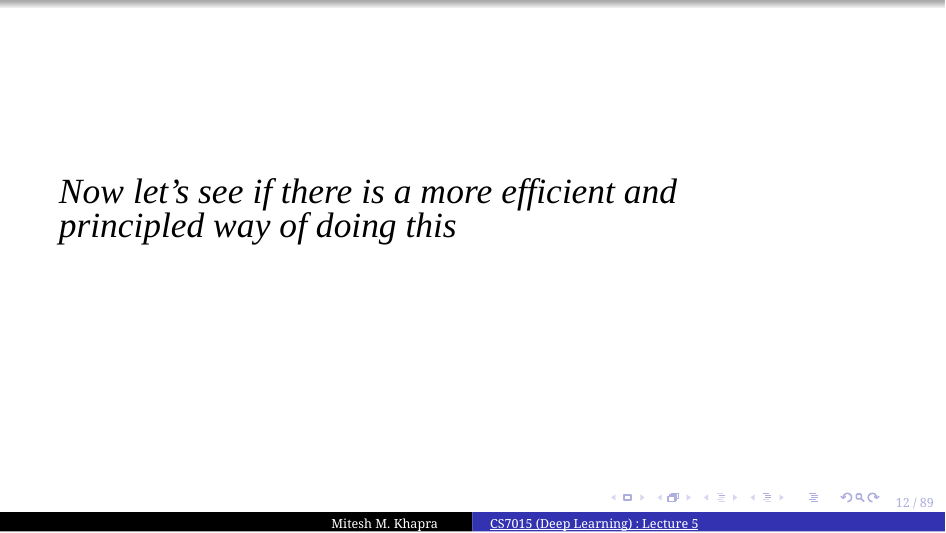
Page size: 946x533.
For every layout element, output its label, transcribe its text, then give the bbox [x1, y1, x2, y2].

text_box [0, 511, 946, 532]
text_box Now let’s see if there is a more efficient and principled way of doing this [56, 165, 741, 244]
picture [0, 0, 945, 8]
slide_number 12 / 89 [889, 493, 942, 510]
